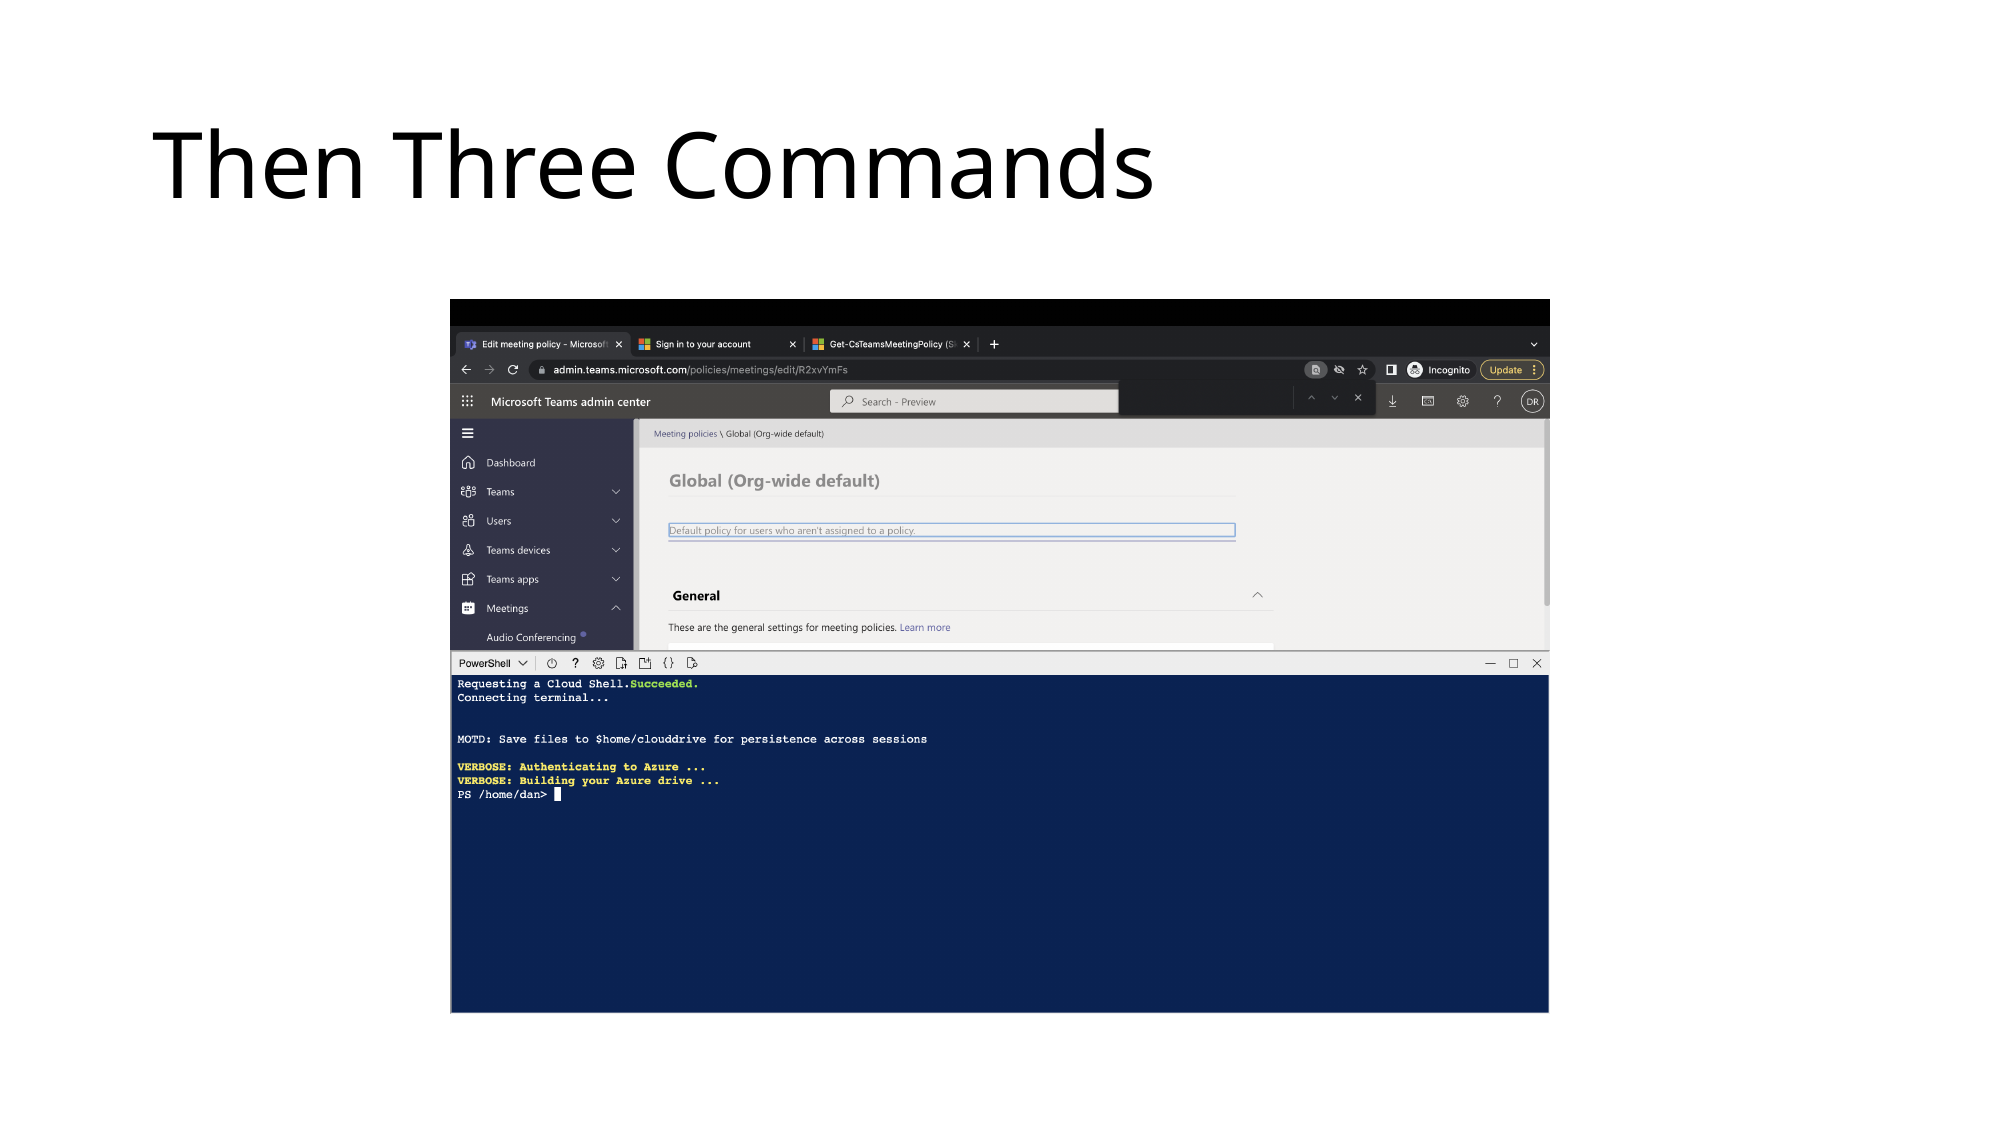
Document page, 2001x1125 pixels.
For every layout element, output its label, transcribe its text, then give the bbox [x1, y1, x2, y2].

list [450, 299, 1550, 1014]
title Then Three Commands [137, 59, 1863, 278]
